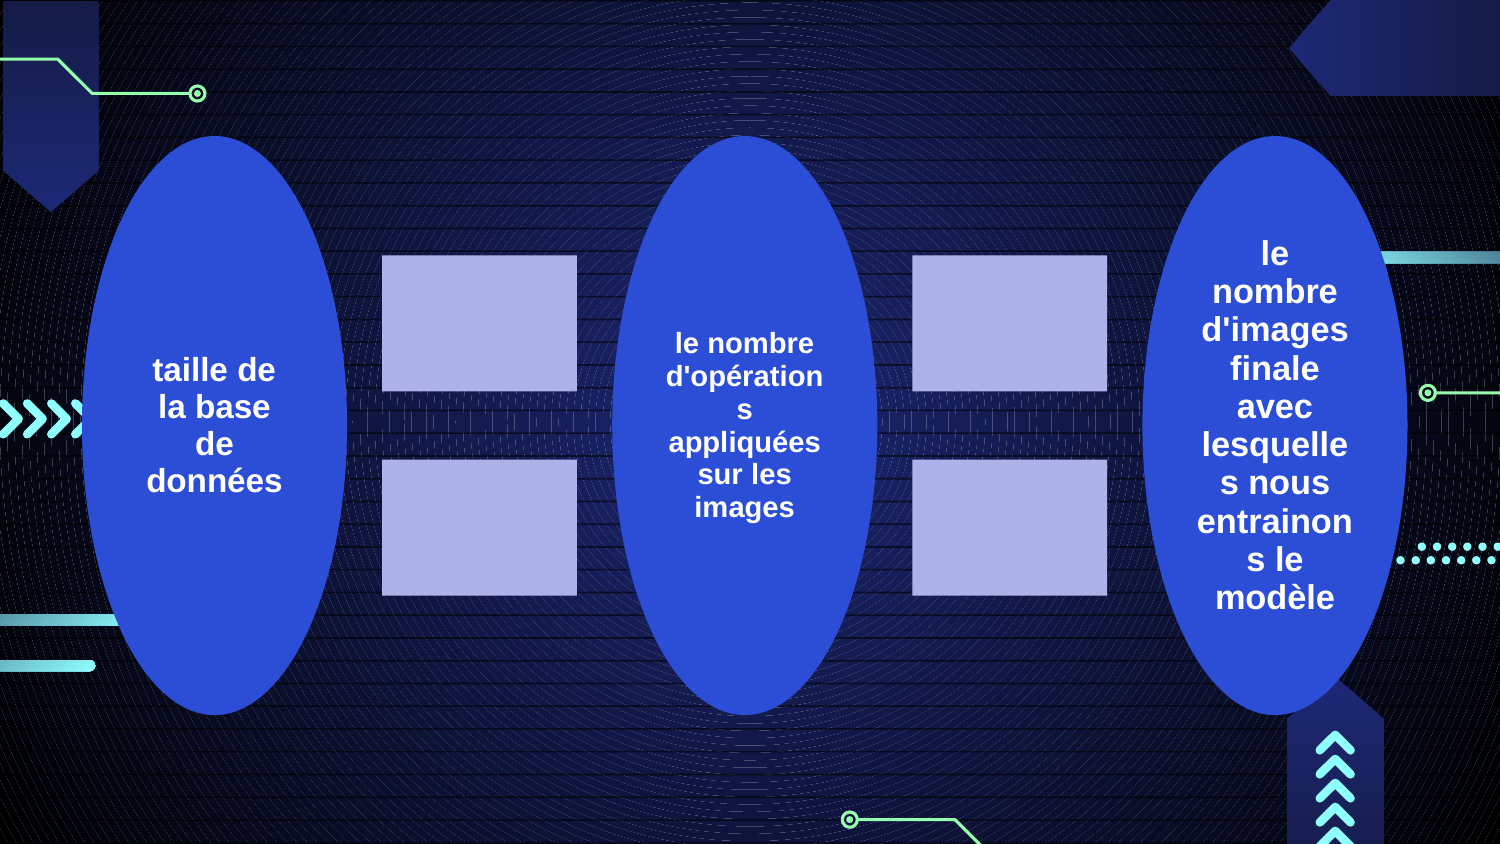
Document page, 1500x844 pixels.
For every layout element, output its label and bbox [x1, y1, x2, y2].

text_box [81, 135, 1408, 716]
